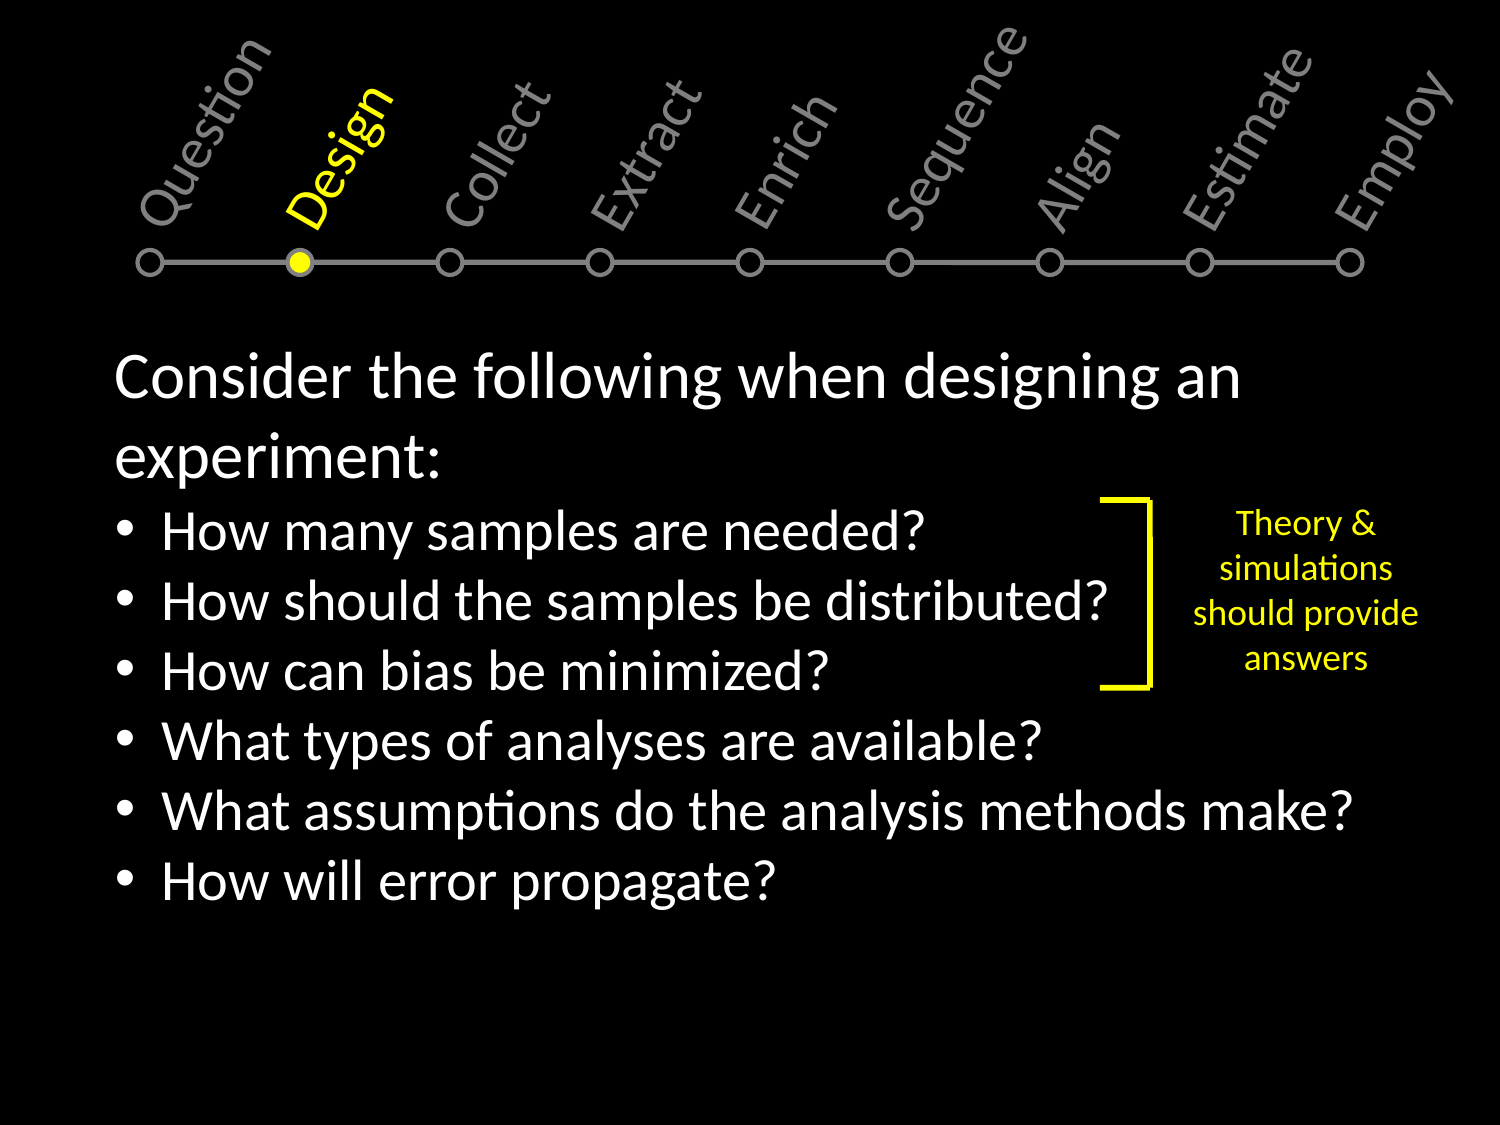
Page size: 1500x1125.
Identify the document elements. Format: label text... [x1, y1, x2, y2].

text_box [1335, 247, 1365, 278]
text_box Question [102, 0, 304, 258]
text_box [1030, 568, 1219, 620]
text_box Sequence [851, 0, 1057, 258]
text_box Consider the following when designing an experiment: How many samples are needed? How should the samples be distributed? How can bias be minimized? What types of analyses are available? What assumptions do the analysis methods make? How will error propagate? [99, 324, 1500, 920]
text_box Employ [1301, 35, 1479, 258]
text_box [889, 272, 911, 278]
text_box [435, 264, 465, 268]
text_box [1335, 264, 1346, 268]
text_box [1189, 272, 1211, 278]
text_box [135, 247, 165, 278]
text_box [589, 272, 611, 278]
text_box [1039, 272, 1061, 278]
text_box [739, 272, 761, 278]
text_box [1035, 264, 1065, 268]
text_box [153, 264, 165, 268]
text_box Enrich [701, 50, 869, 256]
text_box Theory & simulations should provide answers [1162, 490, 1450, 686]
text_box [1035, 247, 1065, 260]
text_box Align [999, 69, 1158, 258]
text_box [585, 247, 615, 260]
text_box [289, 272, 311, 278]
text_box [885, 264, 915, 268]
text_box [885, 247, 915, 260]
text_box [585, 264, 615, 268]
text_box [1185, 247, 1215, 260]
text_box Estimate [1149, 5, 1344, 258]
text_box [285, 247, 315, 260]
text_box Extract [557, 24, 742, 258]
text_box [735, 247, 765, 260]
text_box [735, 264, 765, 268]
text_box [435, 247, 465, 260]
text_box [1185, 264, 1215, 268]
text_box Design [252, 36, 429, 258]
text_box Collect [408, 33, 587, 257]
text_box [439, 272, 461, 278]
